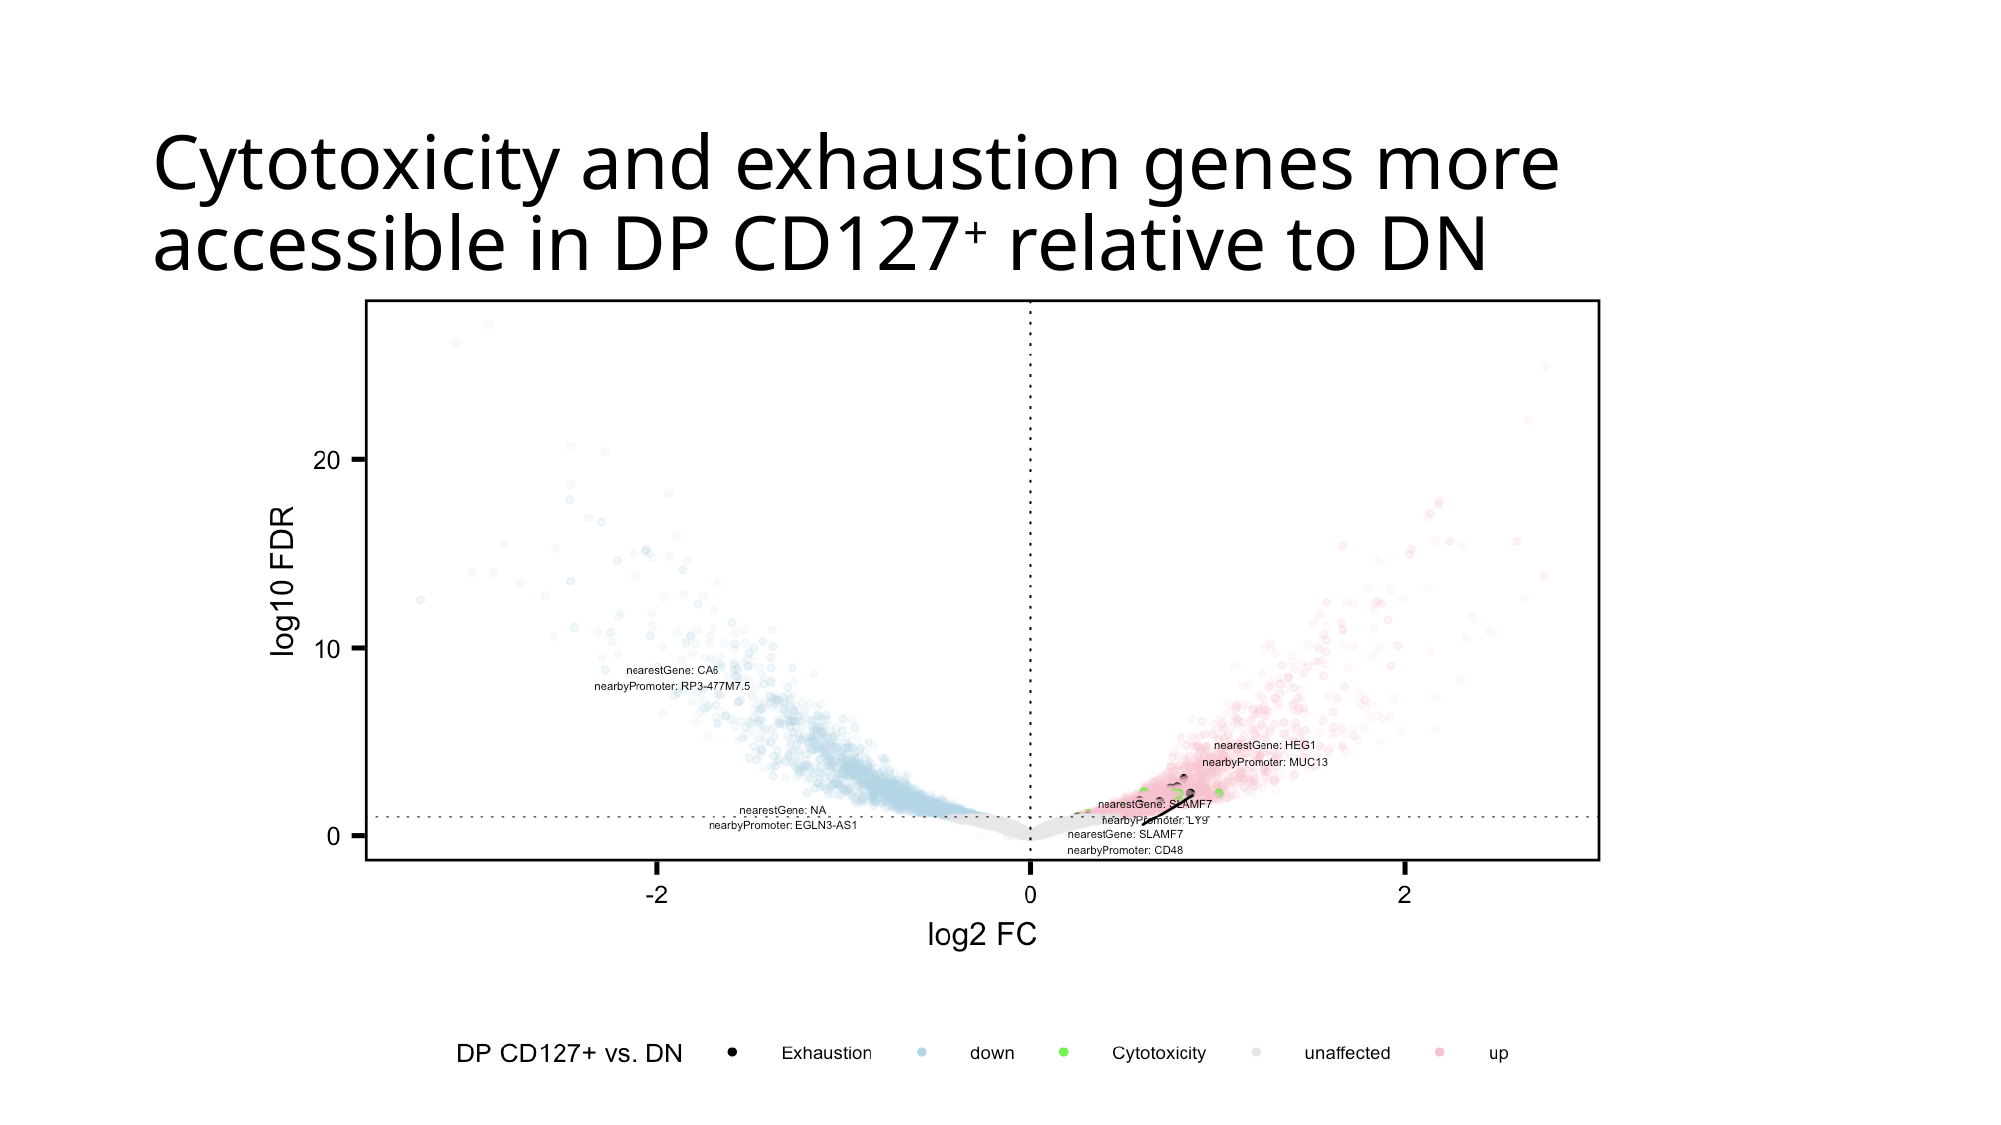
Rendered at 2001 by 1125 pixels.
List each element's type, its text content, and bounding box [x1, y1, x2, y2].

picture [246, 278, 1652, 1125]
title Cytotoxicity and exhaustion genes more accessible in DP CD127+ relative to DN [137, 97, 1866, 315]
